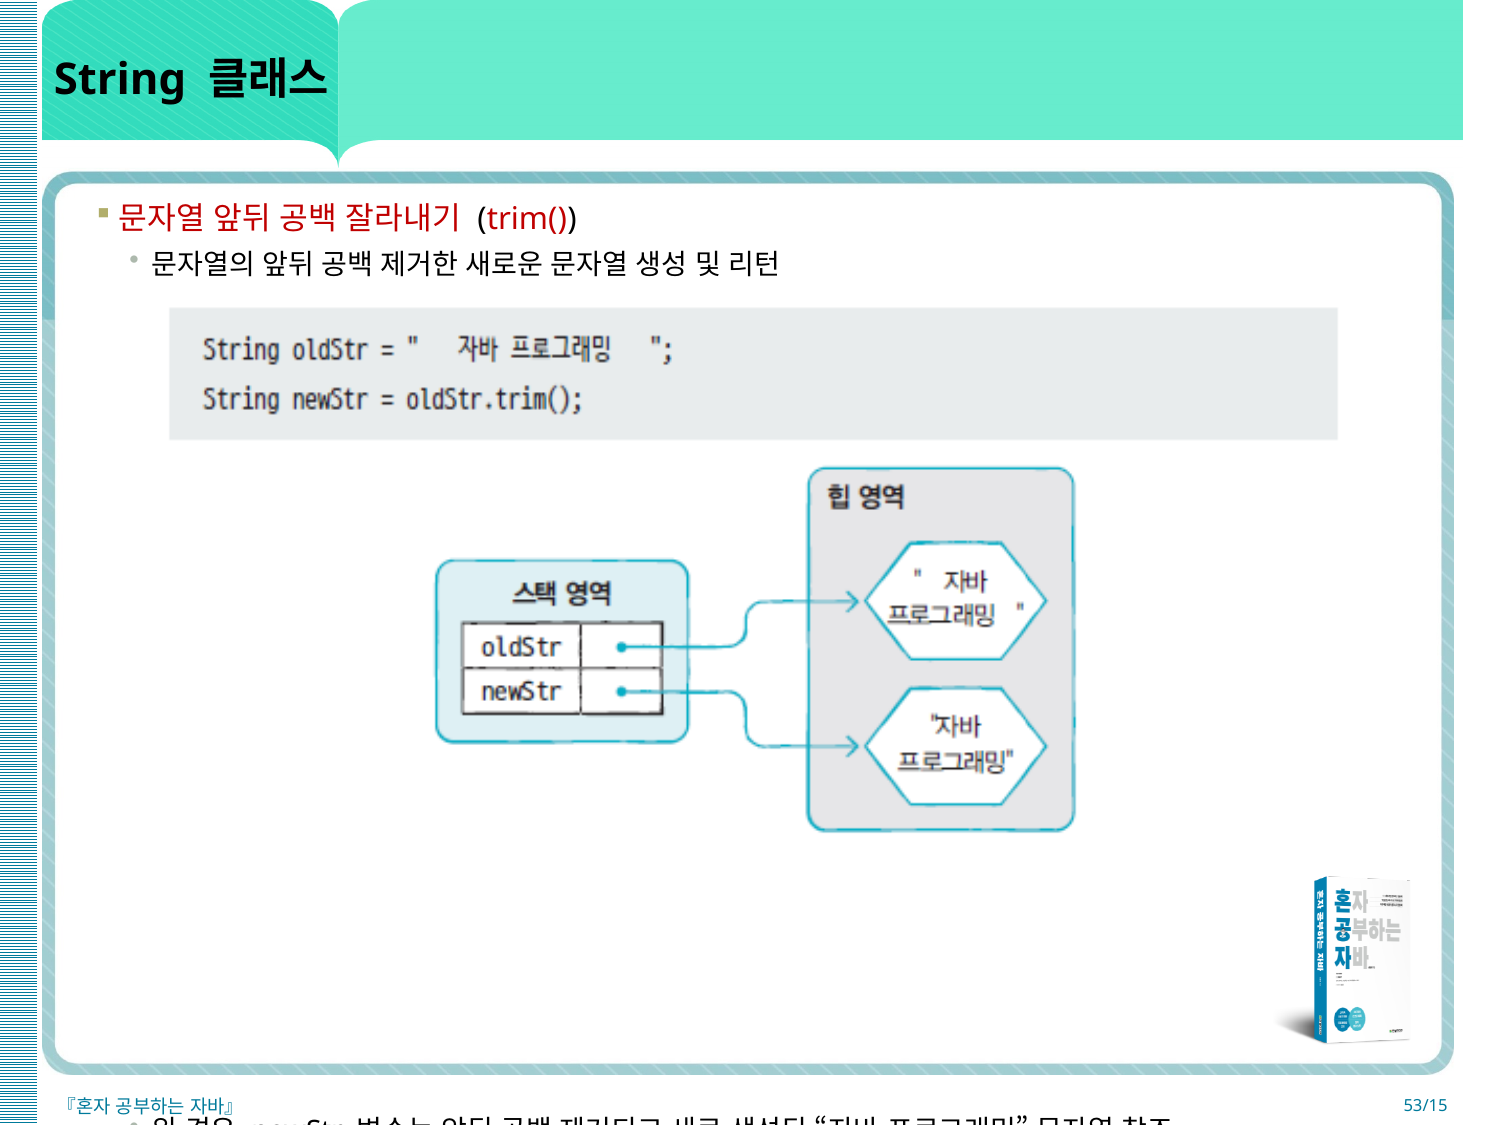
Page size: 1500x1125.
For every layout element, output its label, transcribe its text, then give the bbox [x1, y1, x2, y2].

picture [1243, 797, 1488, 1122]
picture [68, 1097, 75, 1110]
picture [42, 0, 1463, 187]
title String 클래스 [39, 42, 1280, 138]
list 문자열 앞뒤 공백 잘라내기 (trim()) 문자열의 앞뒤 공백 제거한 새로운 문자열 생성 및 리턴 위 경우 newStr 변수는 앞뒤 공백 제거되고 새로 생성된 “자바 프로그래밍” 문자열 참조 [37, 187, 1463, 1091]
picture [225, 1102, 232, 1115]
picture [116, 1102, 131, 1107]
picture [162, 299, 1349, 852]
